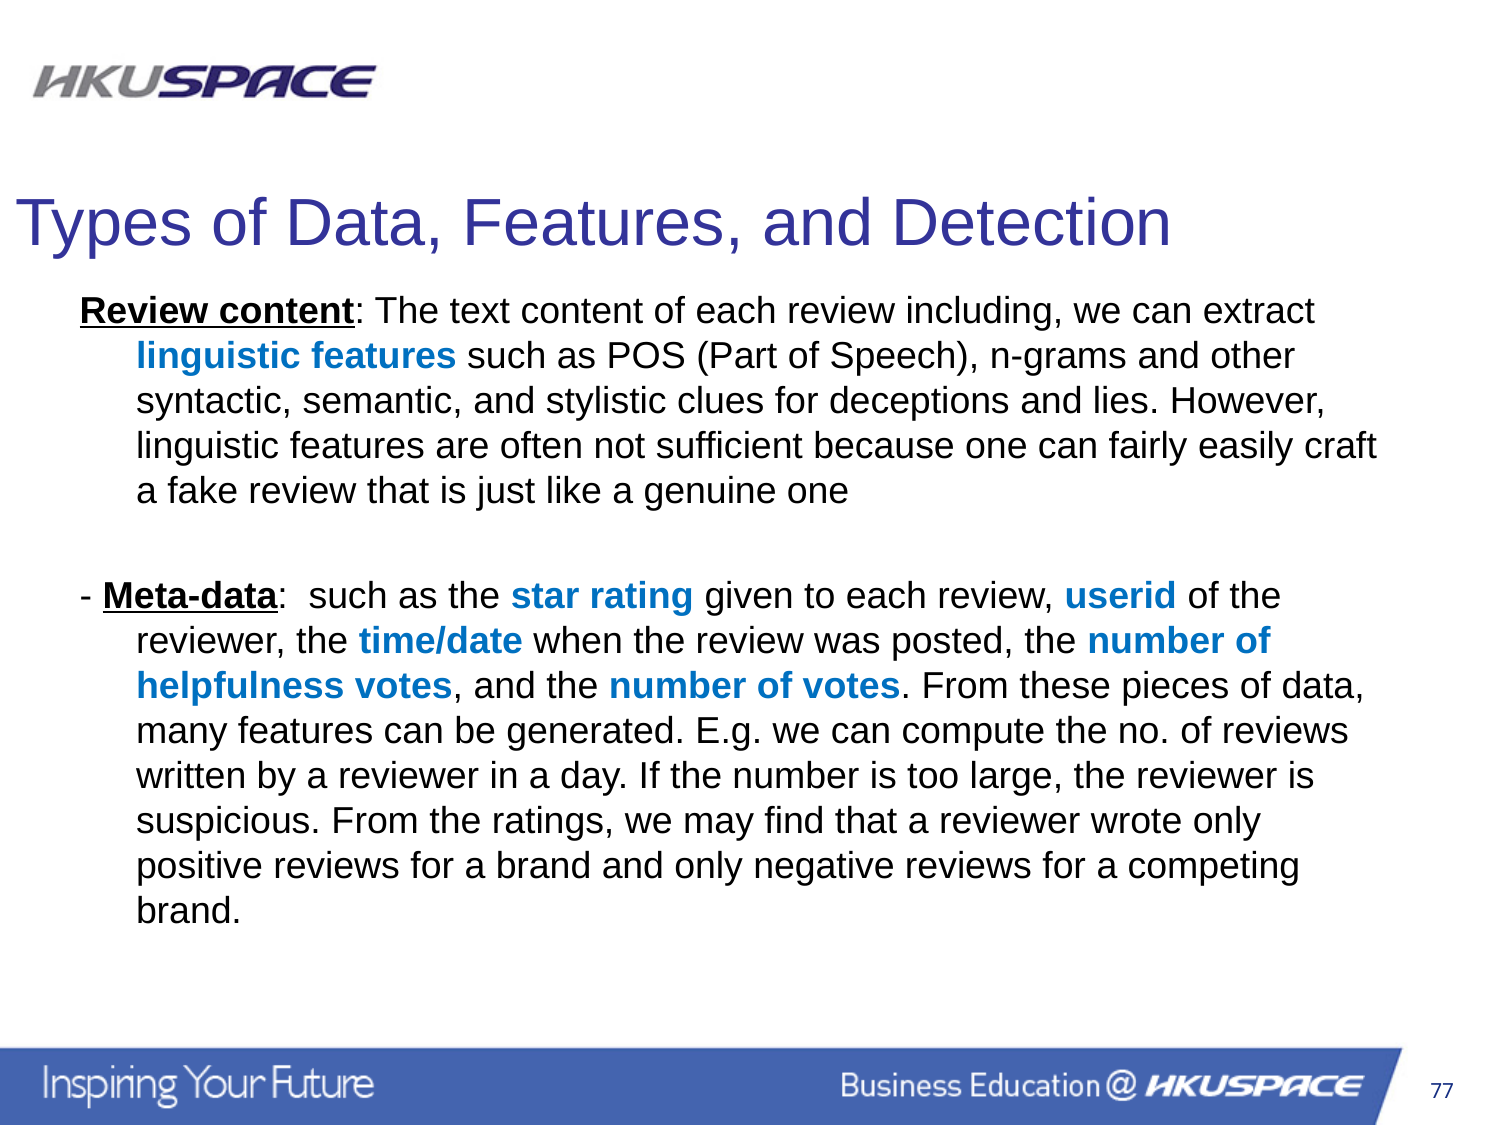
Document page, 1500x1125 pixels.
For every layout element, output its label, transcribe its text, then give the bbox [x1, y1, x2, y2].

text_box Review content: The text content of each review including, we can extract linguistic features such as POS (Part of Speech), n-grams and other syntactic, semantic, and stylistic clues for deceptions and lies. However, linguistic features are often not sufficient because one can fairly easily craft a fake review that is just like a genuine one - Meta-data: such as the star rating given to each review, userid of the reviewer, the time/date when the review was posted, the number of helpfulness votes, and the number of votes. From these pieces of data, many features can be generated. E.g. we can compute the no. of reviews written by a reviewer in a day. If the number is too large, the reviewer is suspicious. From the ratings, we may find that a reviewer wrote only positive reviews for a brand and only negative reviews for a competing brand. [64, 278, 1412, 1047]
title Types of Data, Features, and Detection [0, 101, 1325, 266]
picture [0, 0, 1500, 1125]
slide_number 77 [1415, 1070, 1499, 1125]
